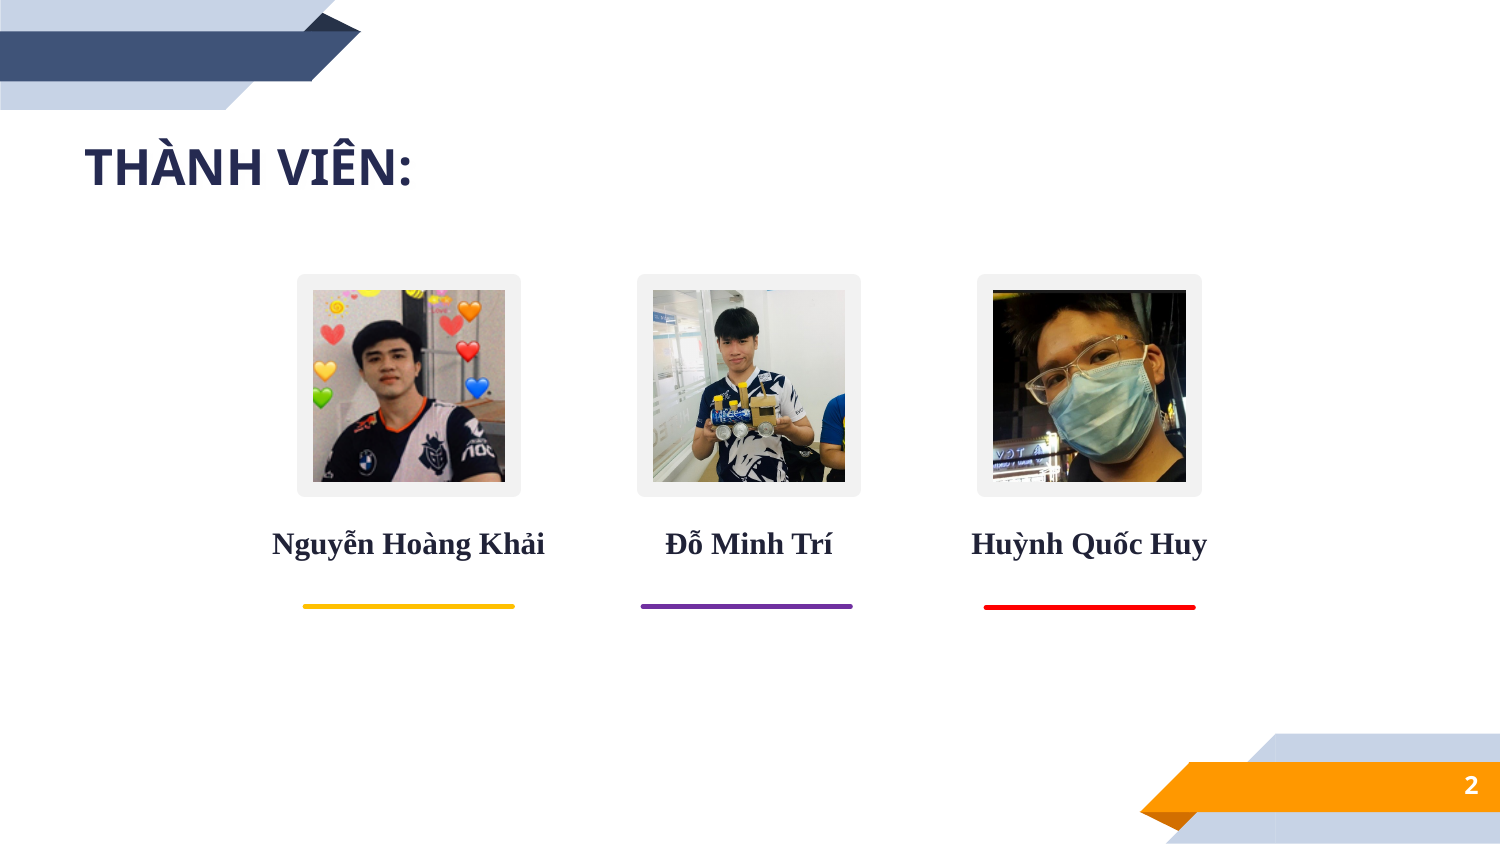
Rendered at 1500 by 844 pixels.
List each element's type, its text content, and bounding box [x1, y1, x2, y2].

picture [312, 289, 506, 482]
text_box THÀNH VIÊN: [69, 118, 585, 212]
picture [652, 289, 846, 482]
slide_number 2 [1249, 760, 1494, 813]
text_box Huỳnh Quốc Huy [950, 511, 1229, 568]
text_box Nguyễn Hoàng Khải [252, 511, 566, 568]
picture [992, 289, 1187, 482]
text_box Đỗ Minh Trí [647, 511, 851, 568]
